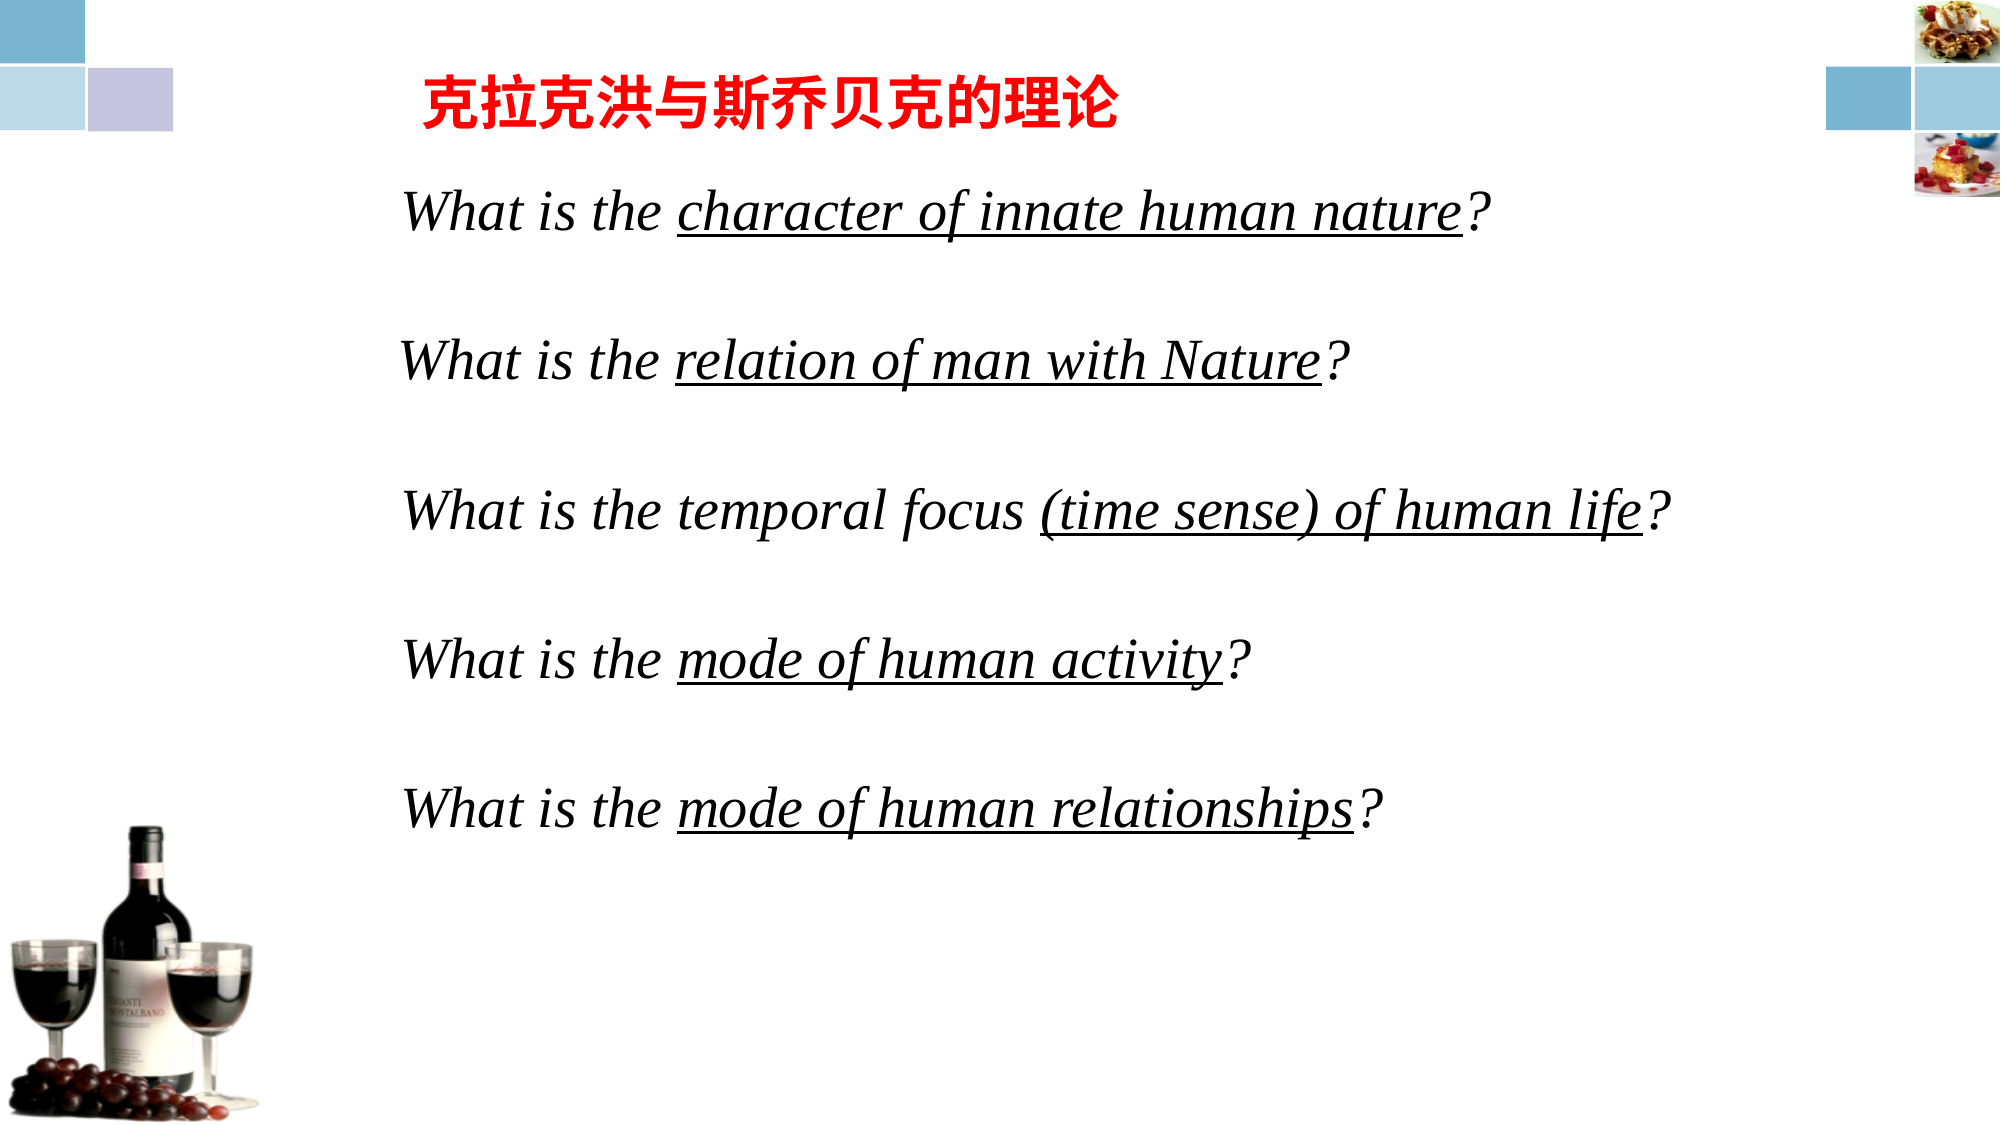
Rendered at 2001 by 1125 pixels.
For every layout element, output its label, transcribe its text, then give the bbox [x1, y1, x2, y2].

list What is the character of innate human nature? What is the relation of man with Nature? What is the temporal focus (time sense) of human life? What is the mode of human activity? What is the mode of human relationships? [309, 172, 1757, 1012]
picture [0, 824, 264, 1125]
picture [1914, 133, 2000, 197]
picture [1914, 0, 2000, 63]
title 克拉克洪与斯乔贝克的理论 [405, 6, 1757, 172]
